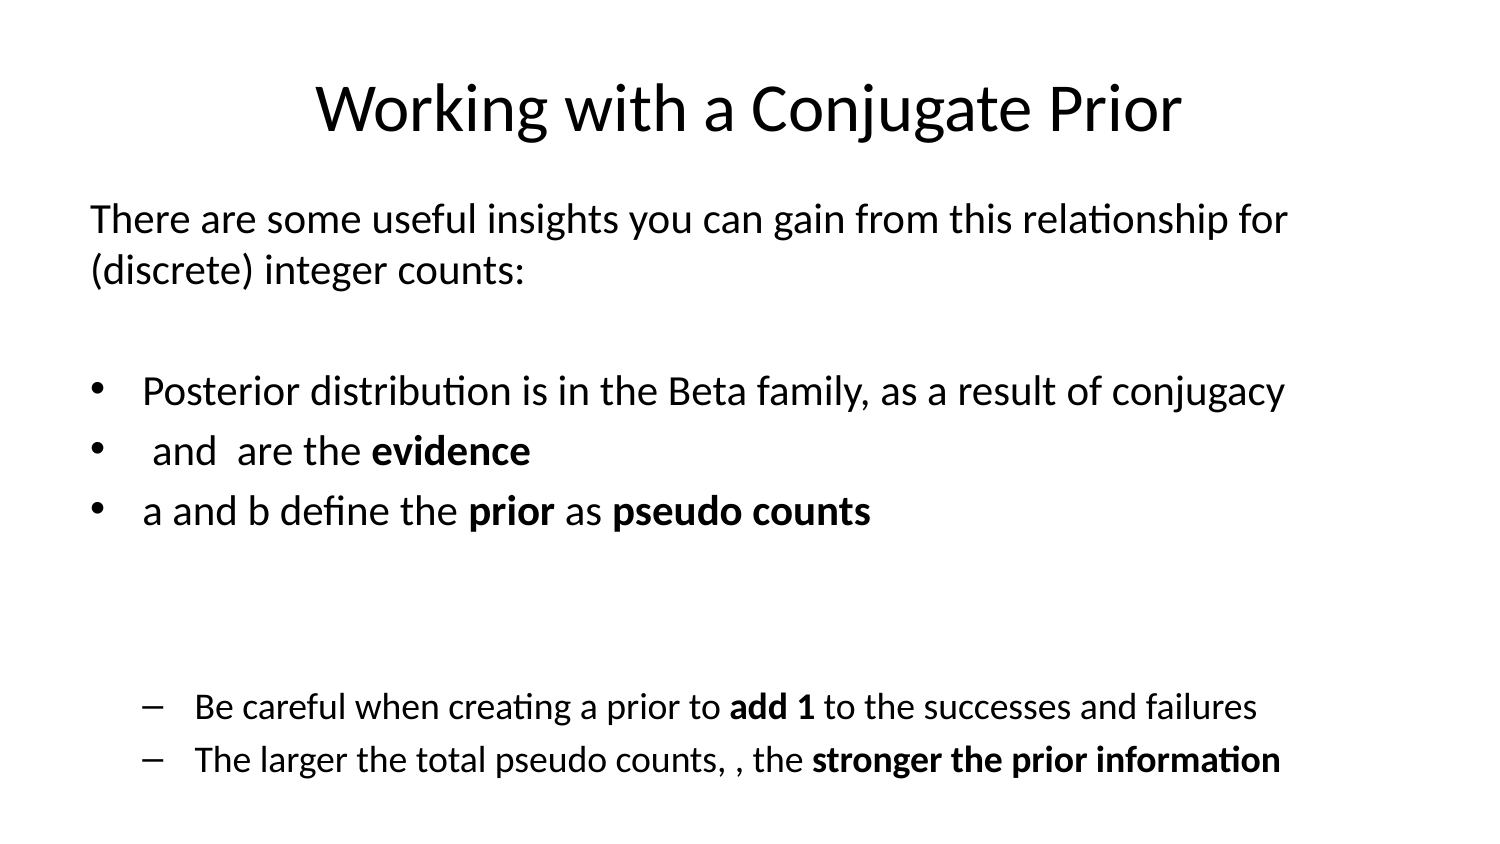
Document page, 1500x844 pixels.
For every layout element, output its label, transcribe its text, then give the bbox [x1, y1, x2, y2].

title Working with a Conjugate Prior [75, 33, 1425, 175]
